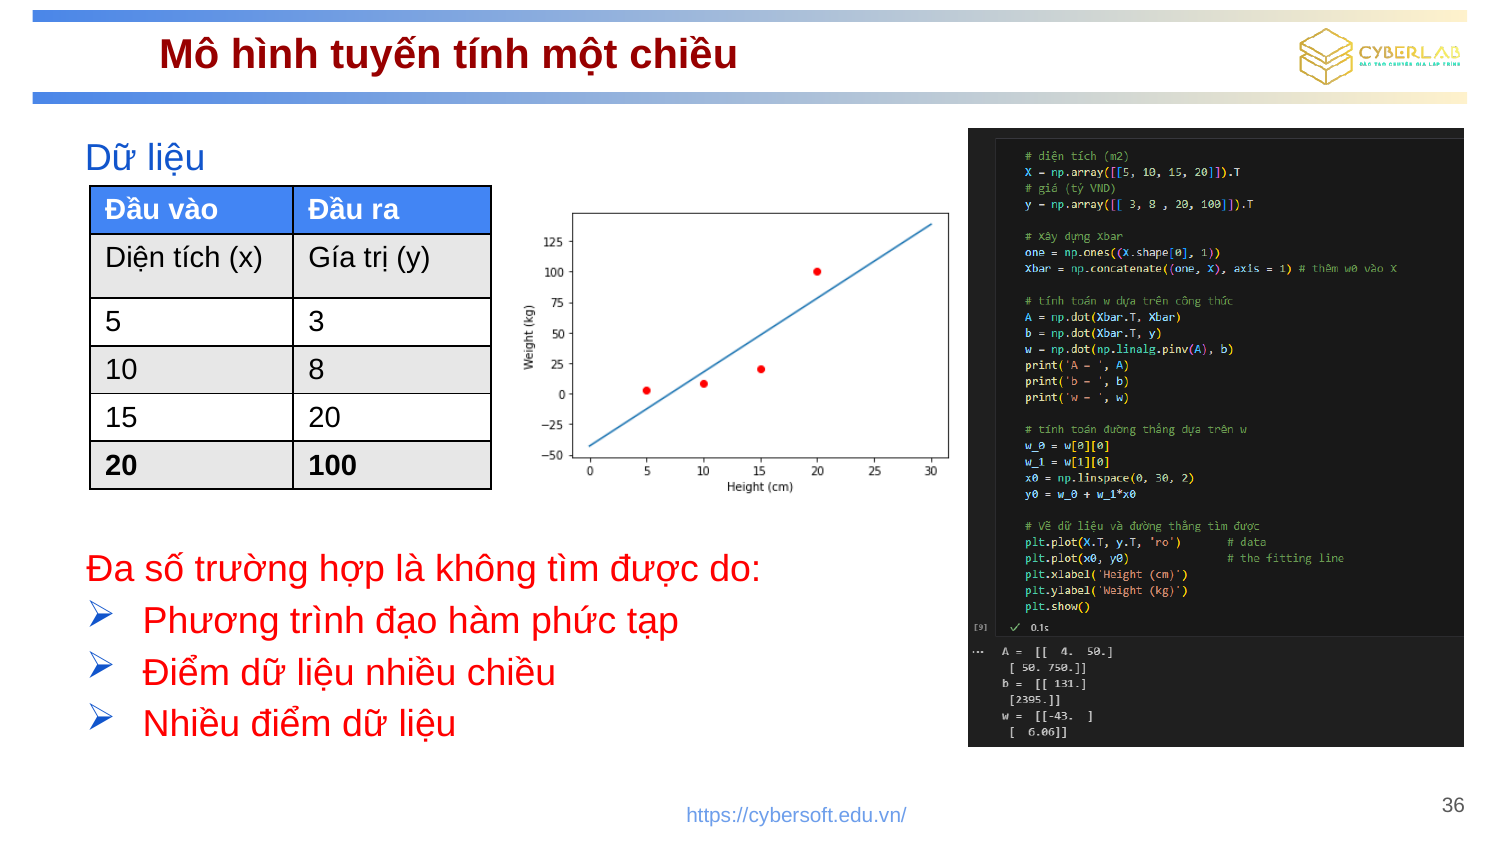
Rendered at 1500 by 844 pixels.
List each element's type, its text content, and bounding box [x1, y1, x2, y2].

table_cell Gía trị (y) [294, 235, 490, 297]
title Mô hình tuyến tính một chiều [144, 12, 1449, 93]
table_cell 10 [91, 347, 292, 393]
table_header Đầu ra [294, 187, 490, 233]
table_cell 15 [91, 394, 292, 440]
picture [520, 209, 952, 501]
table_cell 20 [294, 394, 490, 440]
slide_number 36 [1389, 782, 1480, 830]
table_cell 3 [294, 299, 490, 345]
list Dữ liệu [51, 111, 1449, 597]
table_cell 20 [91, 442, 292, 488]
table_header Đầu vào [91, 187, 292, 233]
text_box Đa số trường hợp là không tìm được do: Phương trình đạo hàm phức tạp Điểm dữ liệu nhiều chiều Nhiều điểm dữ liệu [52, 597, 844, 844]
picture [1449, 28, 1468, 85]
table_cell 100 [294, 442, 490, 488]
table_cell 5 [91, 299, 292, 345]
table_cell Diện tích (x) [91, 235, 292, 297]
table_cell 8 [294, 347, 490, 393]
picture [968, 128, 1464, 747]
